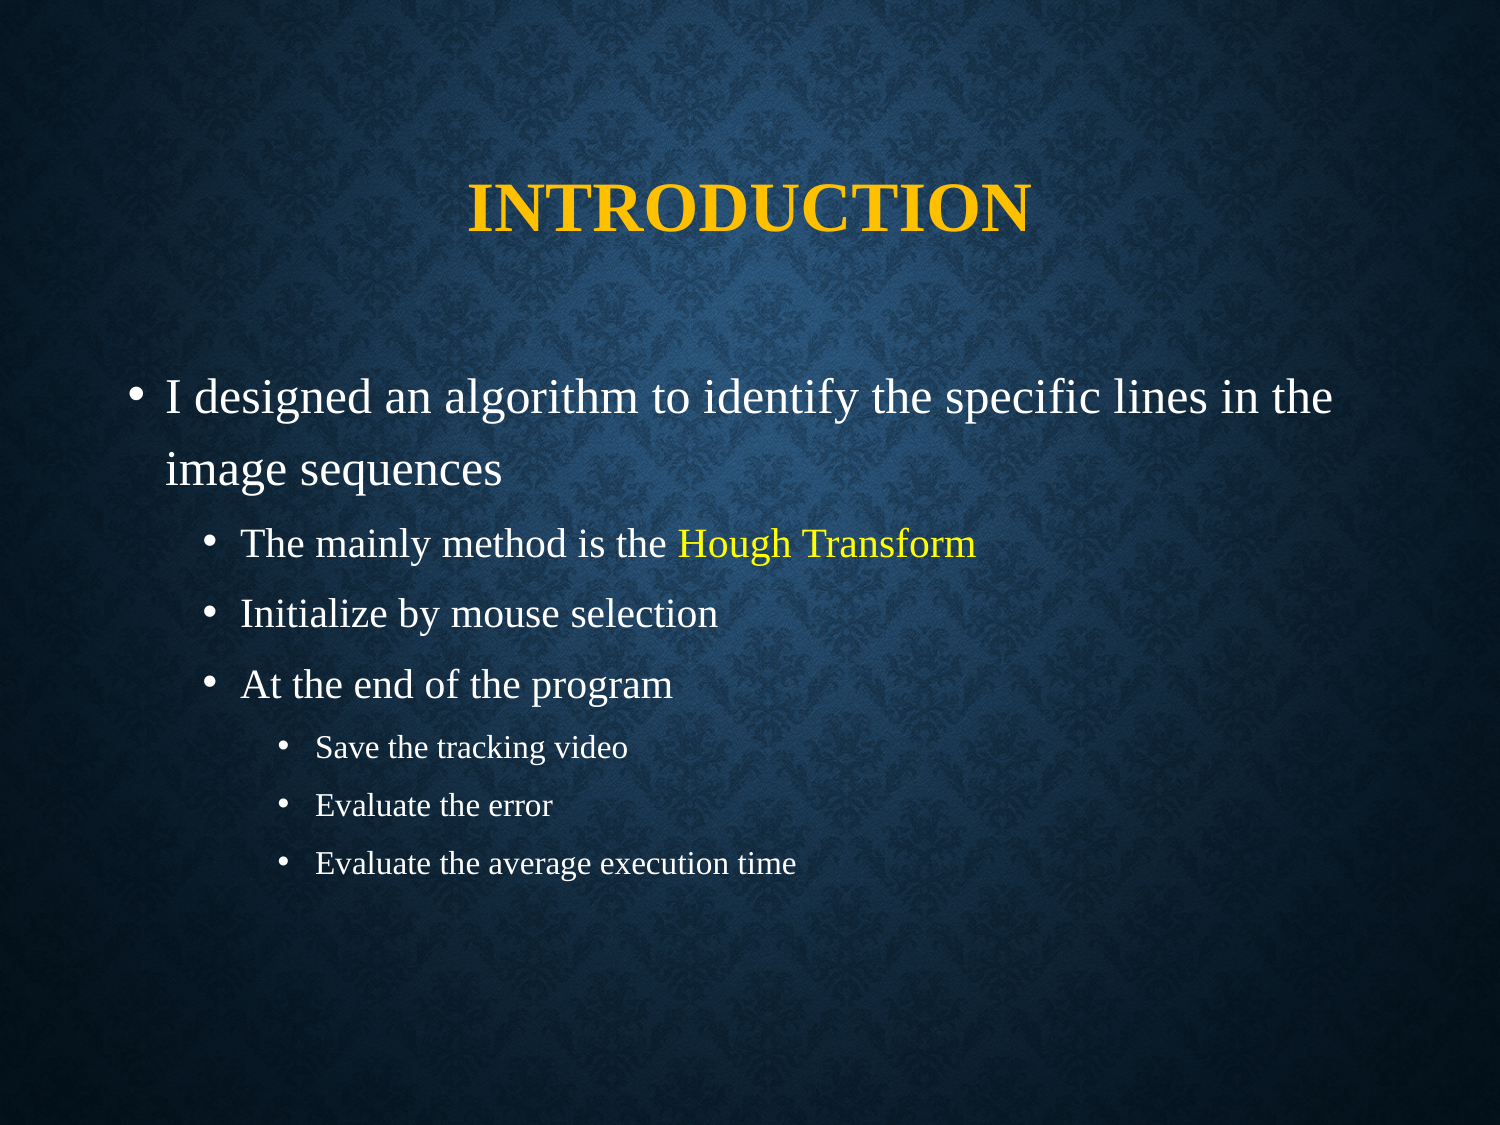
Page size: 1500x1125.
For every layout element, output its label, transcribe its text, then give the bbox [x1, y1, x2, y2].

list I designed an algorithm to identify the specific lines in the image sequences The mainly method is the Hough Transform Initialize by mouse selection At the end of the program Save the tracking video Evaluate the error Evaluate the average execution time [112, 343, 1387, 950]
title Introduction [112, 99, 1387, 318]
